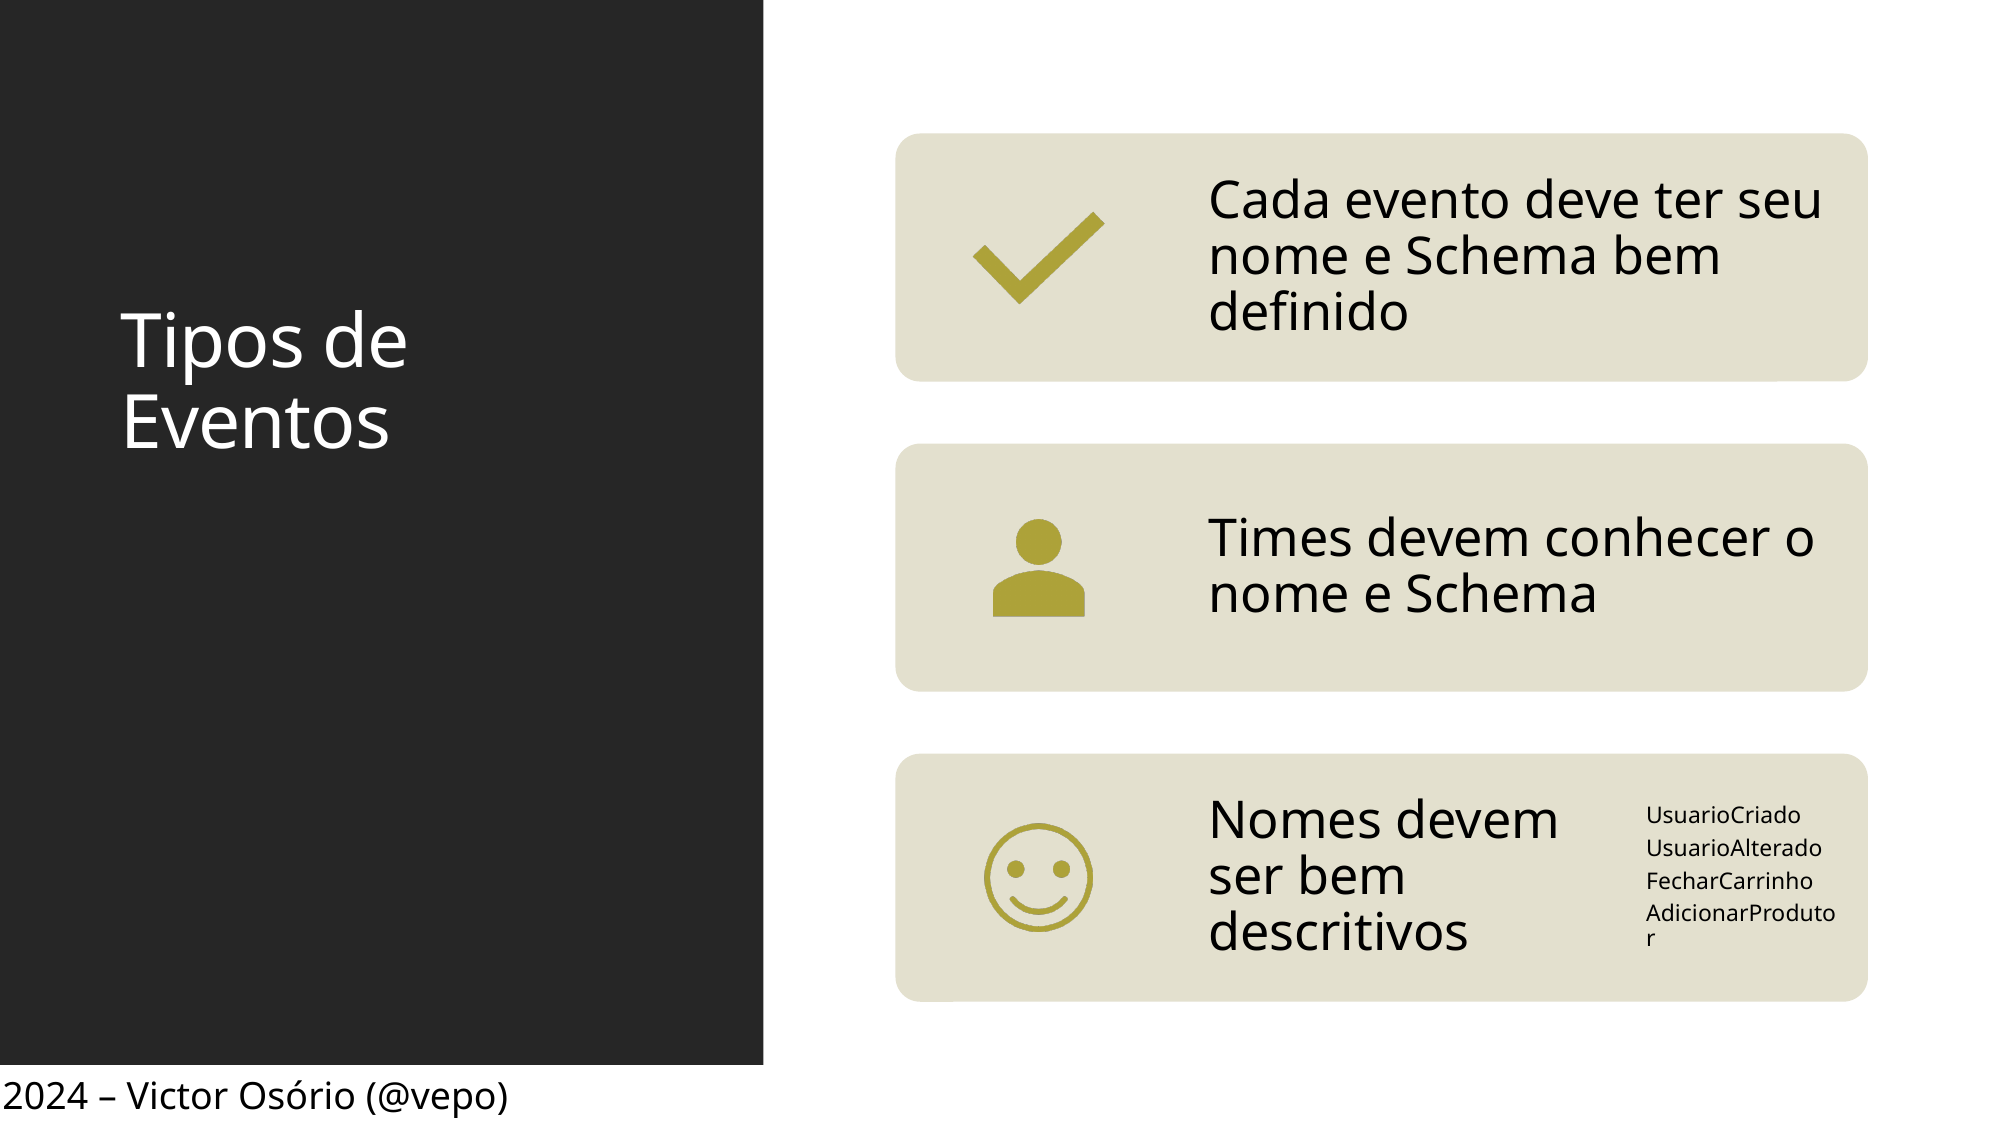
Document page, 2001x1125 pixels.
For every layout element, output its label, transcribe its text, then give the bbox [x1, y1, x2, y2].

title Tipos de Eventos [105, 128, 683, 473]
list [894, 132, 1869, 1003]
